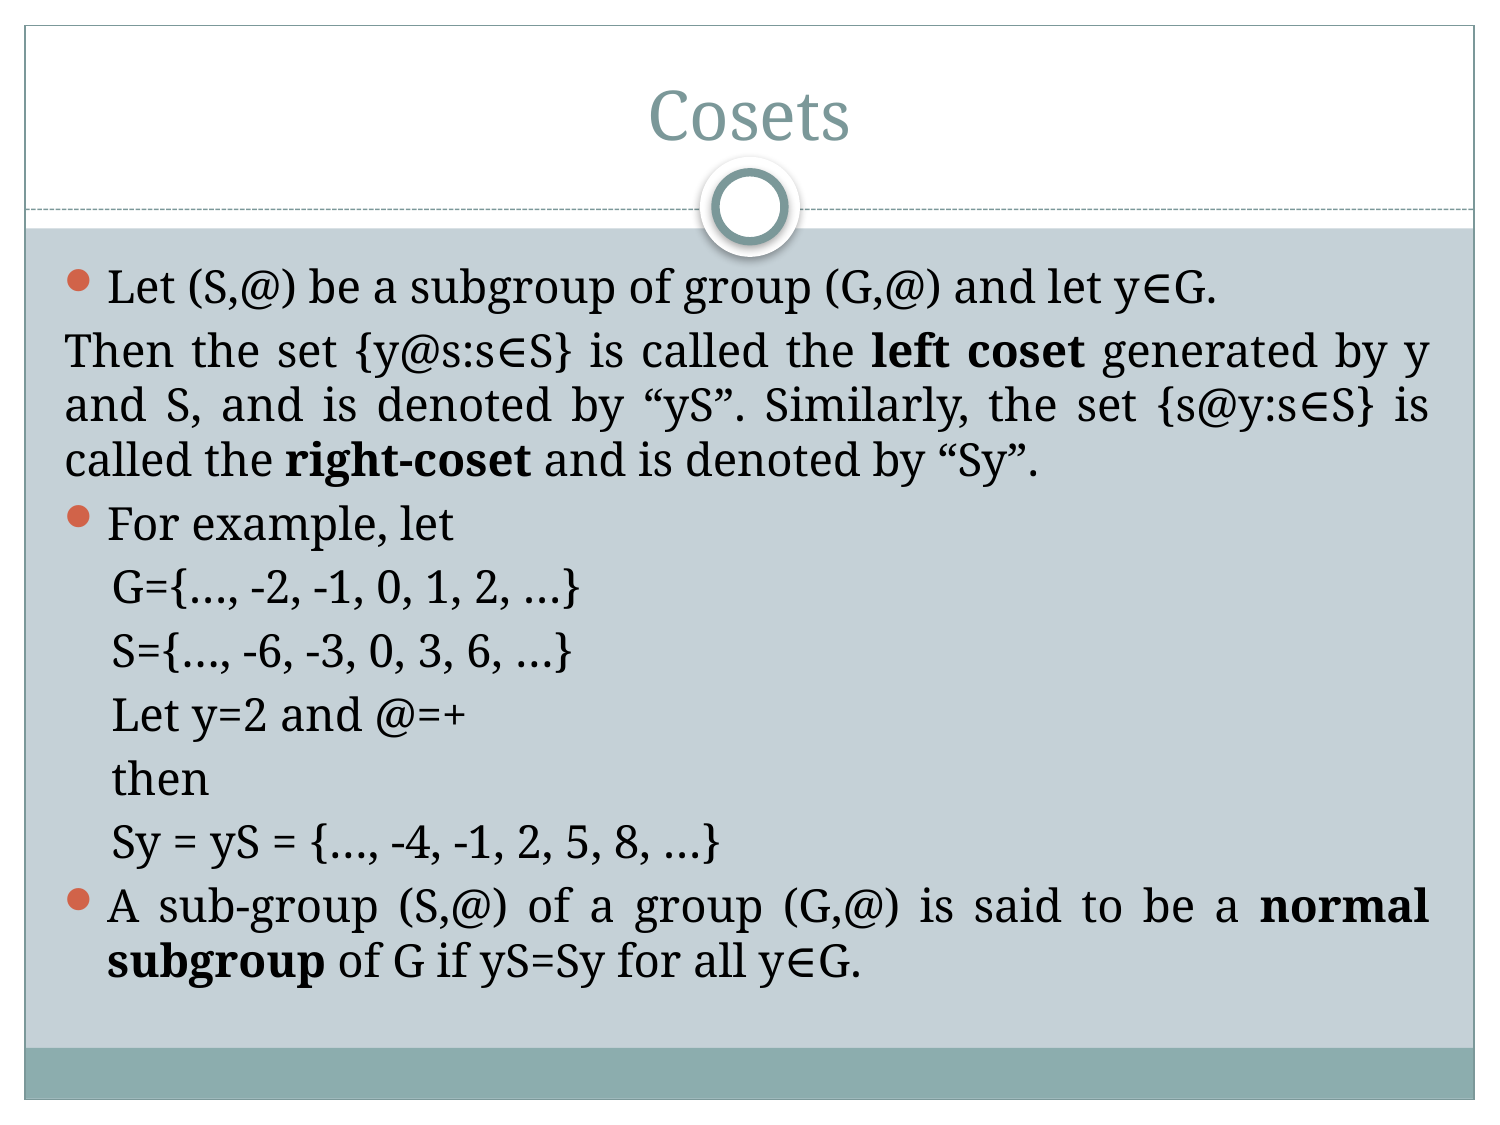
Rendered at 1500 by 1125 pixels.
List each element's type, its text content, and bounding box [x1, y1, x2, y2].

list Let (S,@) be a subgroup of group (G,@) and let y∈G. Then the set {y@s:s∈S} is called the left coset generated by y and S, and is denoted by “yS”. Similarly, the set {s@y:s∈S} is called the right-coset and is denoted by “Sy”. For example, let G={…, -2, -1, 0, 1, 2, …} S={…, -6, -3, 0, 3, 6, …} Let y=2 and @=+ then Sy = yS = {…, -4, -1, 2, 5, 8, …} A sub-group (S,@) of a group (G,@) is said to be a normal subgroup of G if yS=Sy for all y∈G. [49, 250, 1445, 1001]
title Cosets [49, 37, 1450, 162]
